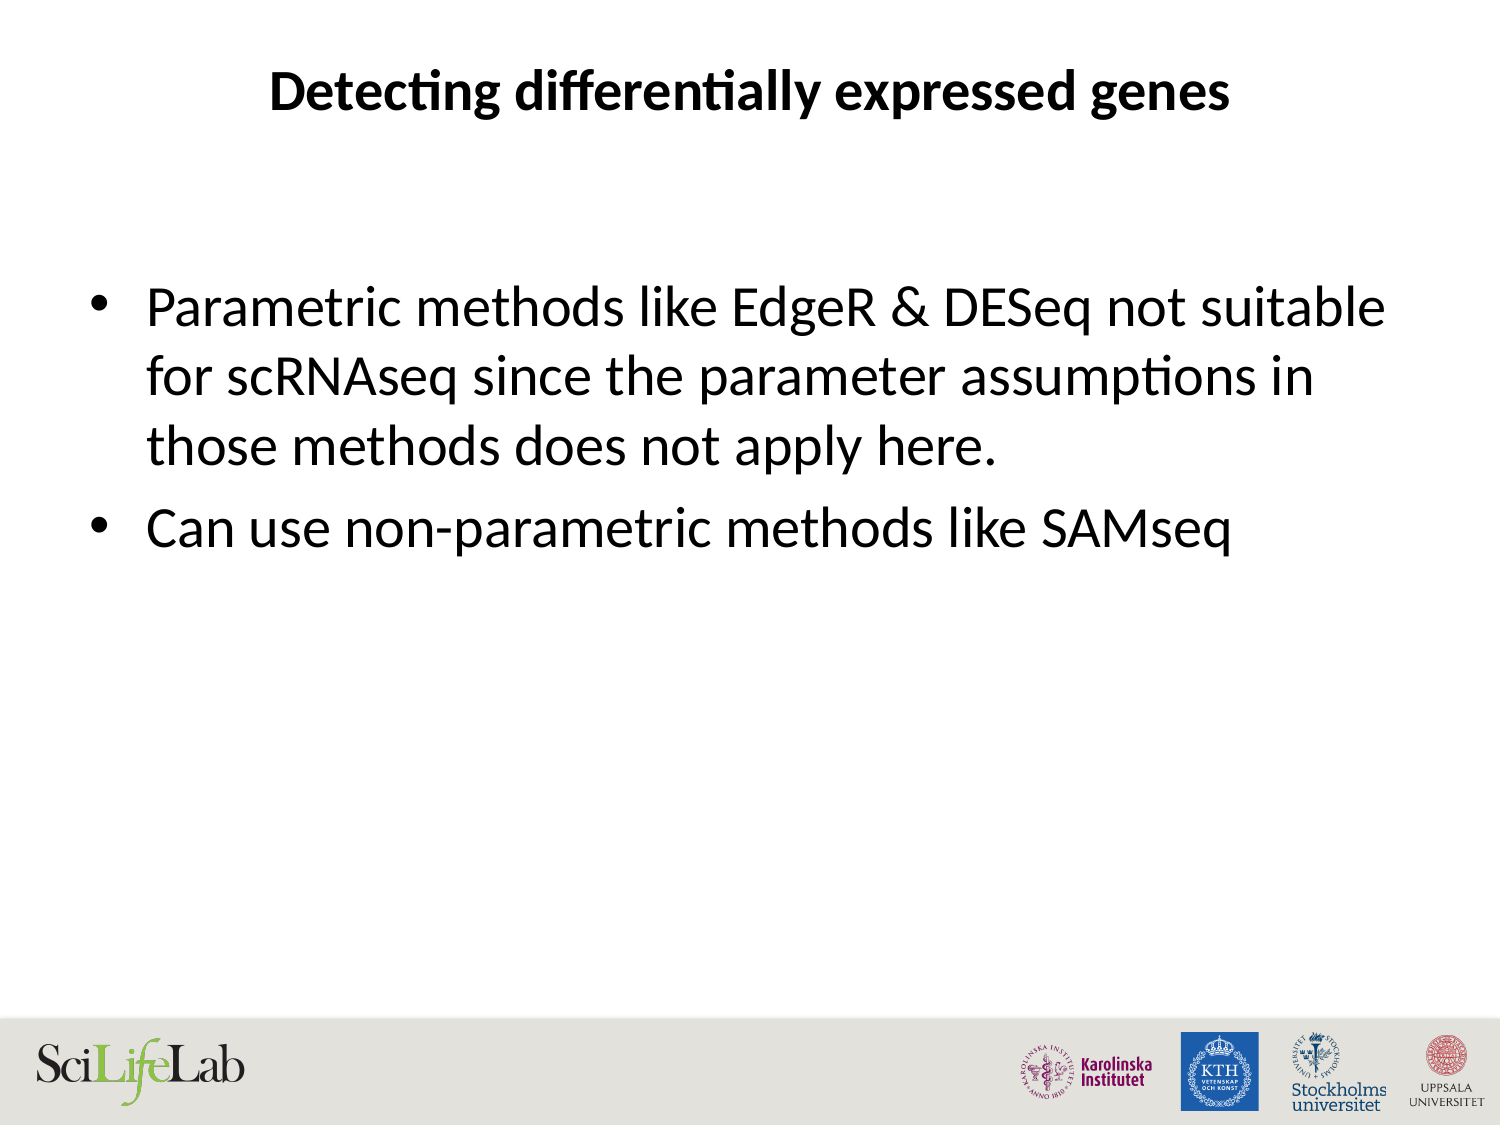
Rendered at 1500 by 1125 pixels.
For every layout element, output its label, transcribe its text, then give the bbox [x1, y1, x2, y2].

title Detecting differentially expressed genes [75, 45, 1425, 153]
list Parametric methods like EdgeR & DESeq not suitable for scRNAseq since the parameter assumptions in those methods does not apply here. Can use non-parametric methods like SAMseq [75, 260, 1425, 1003]
